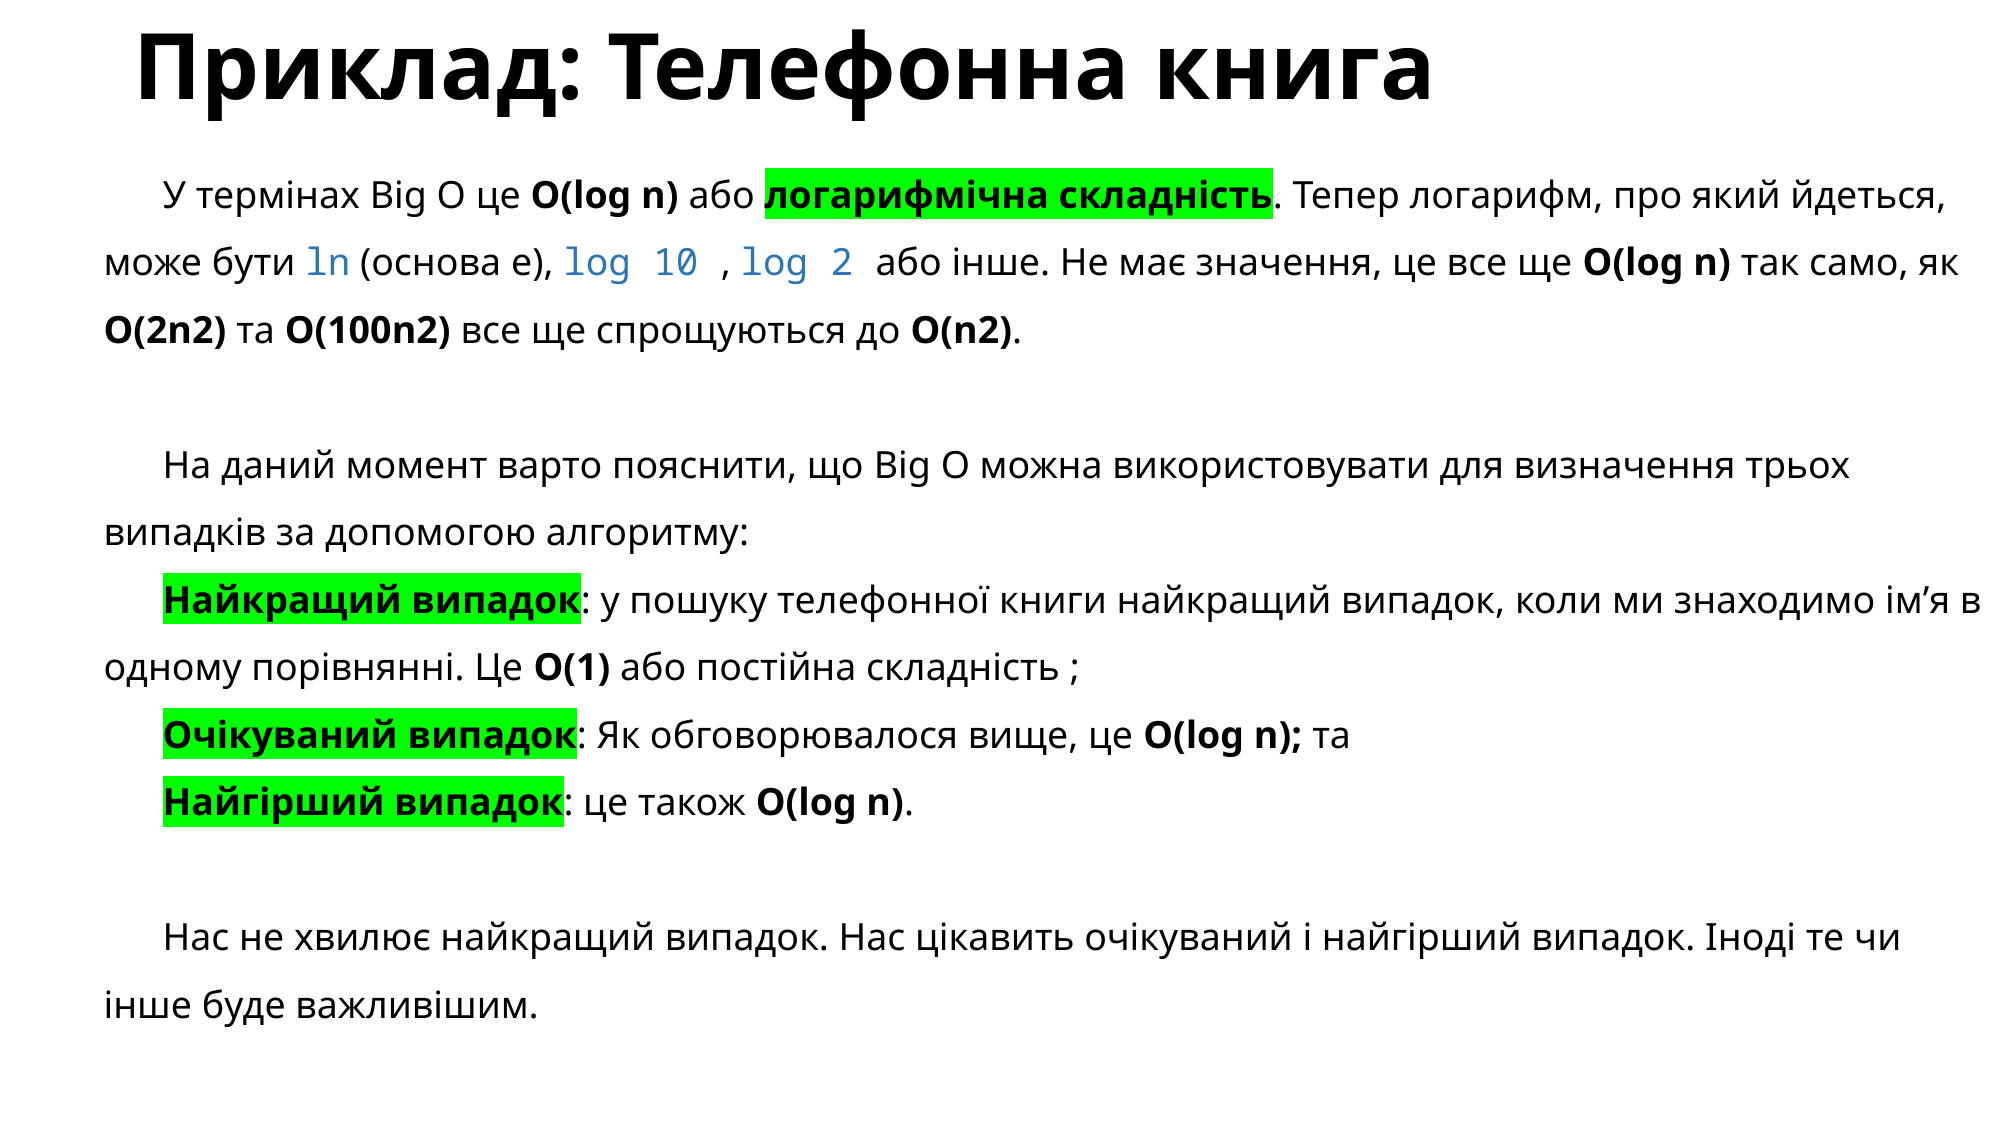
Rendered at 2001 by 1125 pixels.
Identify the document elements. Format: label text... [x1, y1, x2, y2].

list У термінах Big O це O(log n) або логарифмічна складність. Тепер логарифм, про який йдеться, може бути ln (основа e), log 10 , log 2 або інше. Не має значення, це все ще O(log n) так само, як O(2n2) та O(100n2) все ще спрощуються до O(n2). На даний момент варто пояснити, що Big O можна використовувати для визначення трьох випадків за допомогою алгоритму: Найкращий випадок: у пошуку телефонної книги найкращий випадок, коли ми знаходимо ім’я в одному порівнянні. Це O(1) або постійна складність ; Очікуваний випадок: Як обговорювалося вище, це O(log n); та Найгірший випадок: це також O(log n). Нас не хвилює найкращий випадок. Нас цікавить очікуваний і найгірший випадок. Іноді те чи інше буде важливішим. [0, 140, 2000, 1125]
title Приклад: Телефонна книга [0, 0, 2000, 140]
